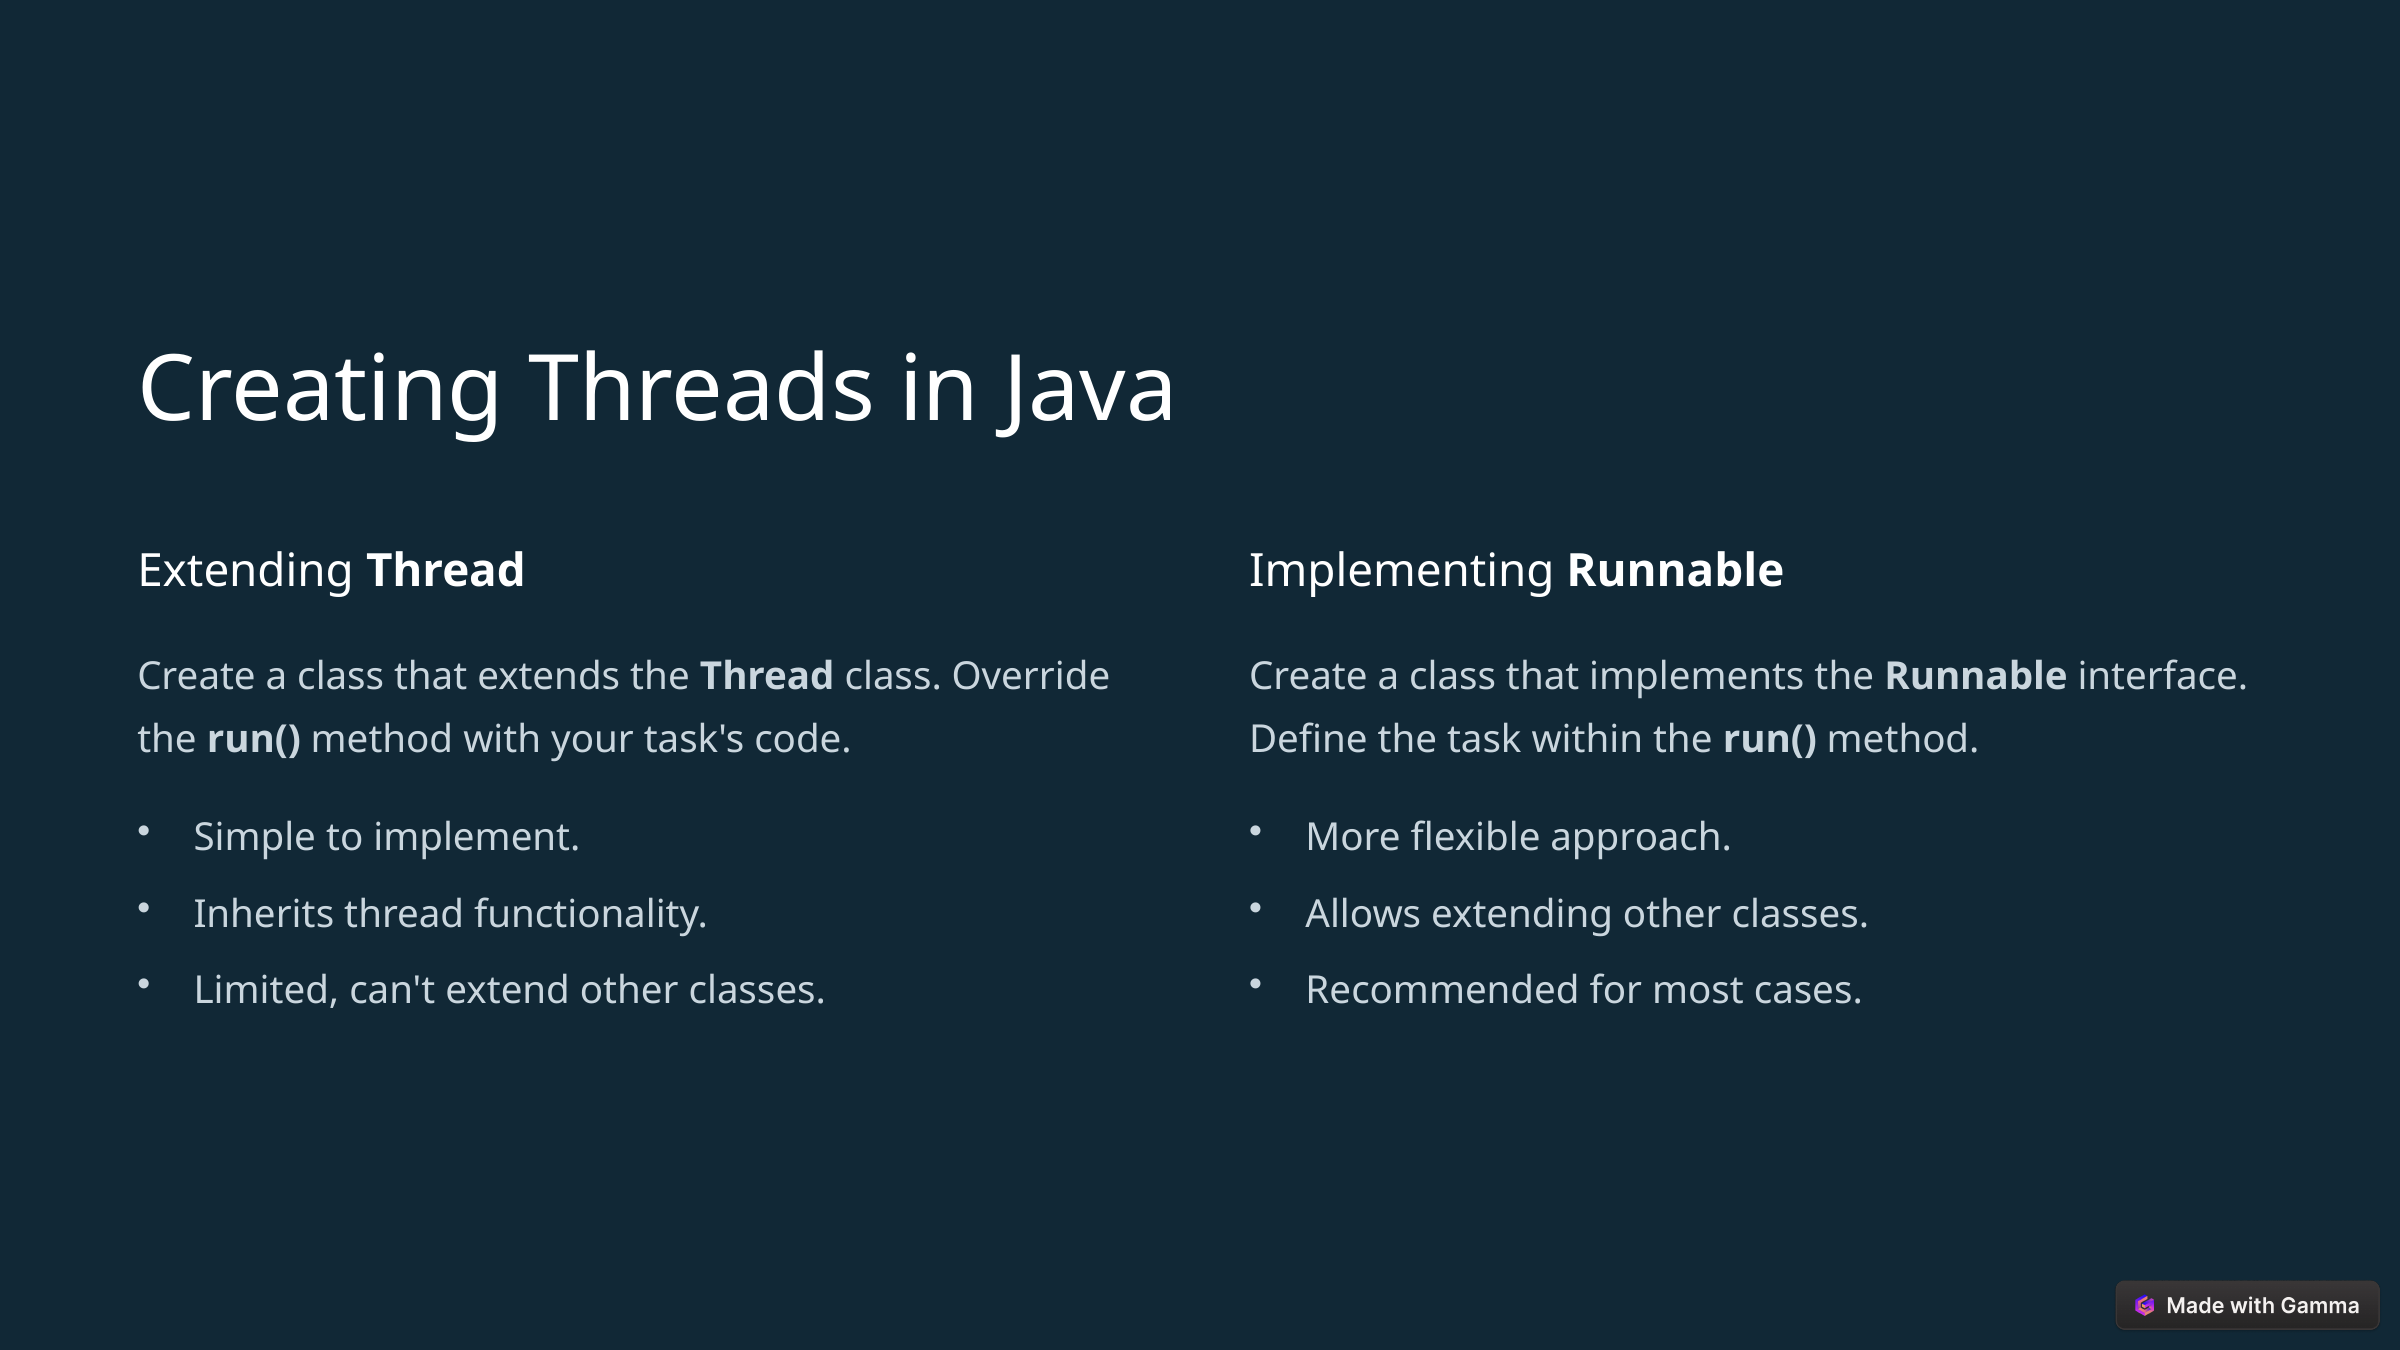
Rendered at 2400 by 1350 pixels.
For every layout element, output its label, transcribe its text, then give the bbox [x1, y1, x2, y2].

picture [2106, 1271, 2389, 1339]
text_box Allows extending other classes. [1249, 872, 2264, 936]
text_box Implementing Runnable [1249, 537, 1910, 596]
text_box Create a class that extends the Thread class. Override the run() method with your task's code. [137, 634, 1152, 761]
text_box More flexible approach. [1249, 795, 2264, 859]
text_box Inherits thread functionality. [137, 872, 1152, 936]
text_box Extending Thread [137, 537, 634, 596]
text_box Create a class that implements the Runnable interface. Define the task within the run() method. [1249, 634, 2264, 761]
text_box Limited, can't extend other classes. [137, 949, 1152, 1012]
text_box Simple to implement. [137, 795, 1152, 859]
text_box Recommended for most cases. [1249, 949, 2264, 1012]
text_box Creating Threads in Java [137, 324, 1523, 440]
